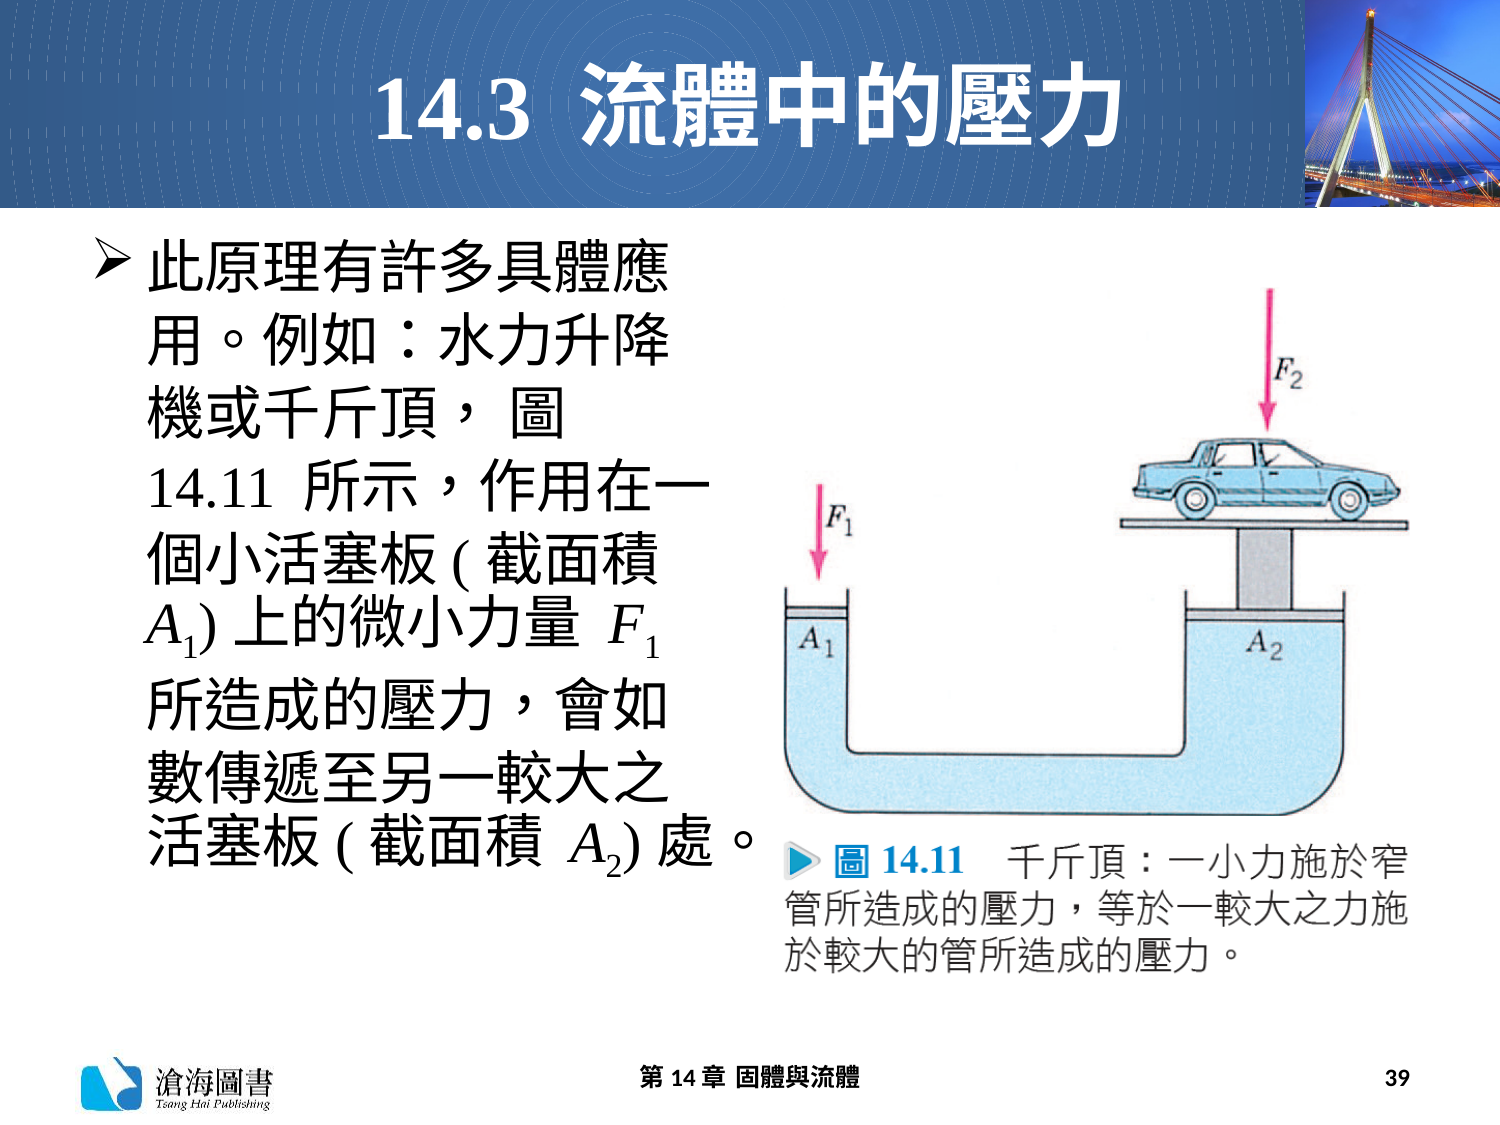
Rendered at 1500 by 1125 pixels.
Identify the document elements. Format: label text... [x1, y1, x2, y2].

slide_number 39 [1074, 1046, 1425, 1107]
list 此原理有許多具體應用。例如：水力升降機或千斤頂， 圖 14.11 所示，作用在一個小活塞板(截面積 A1)上的微小力量 F1 所造成的壓力，會如數傳遞至另一較大之活塞板(截面積 A2)處。 [75, 219, 738, 1047]
title 14.3 流體中的壓力 [75, 21, 1425, 185]
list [762, 274, 1426, 992]
picture [1305, 0, 1500, 207]
footer 第14章 固體與流體 [512, 1046, 988, 1107]
picture [75, 1049, 274, 1118]
